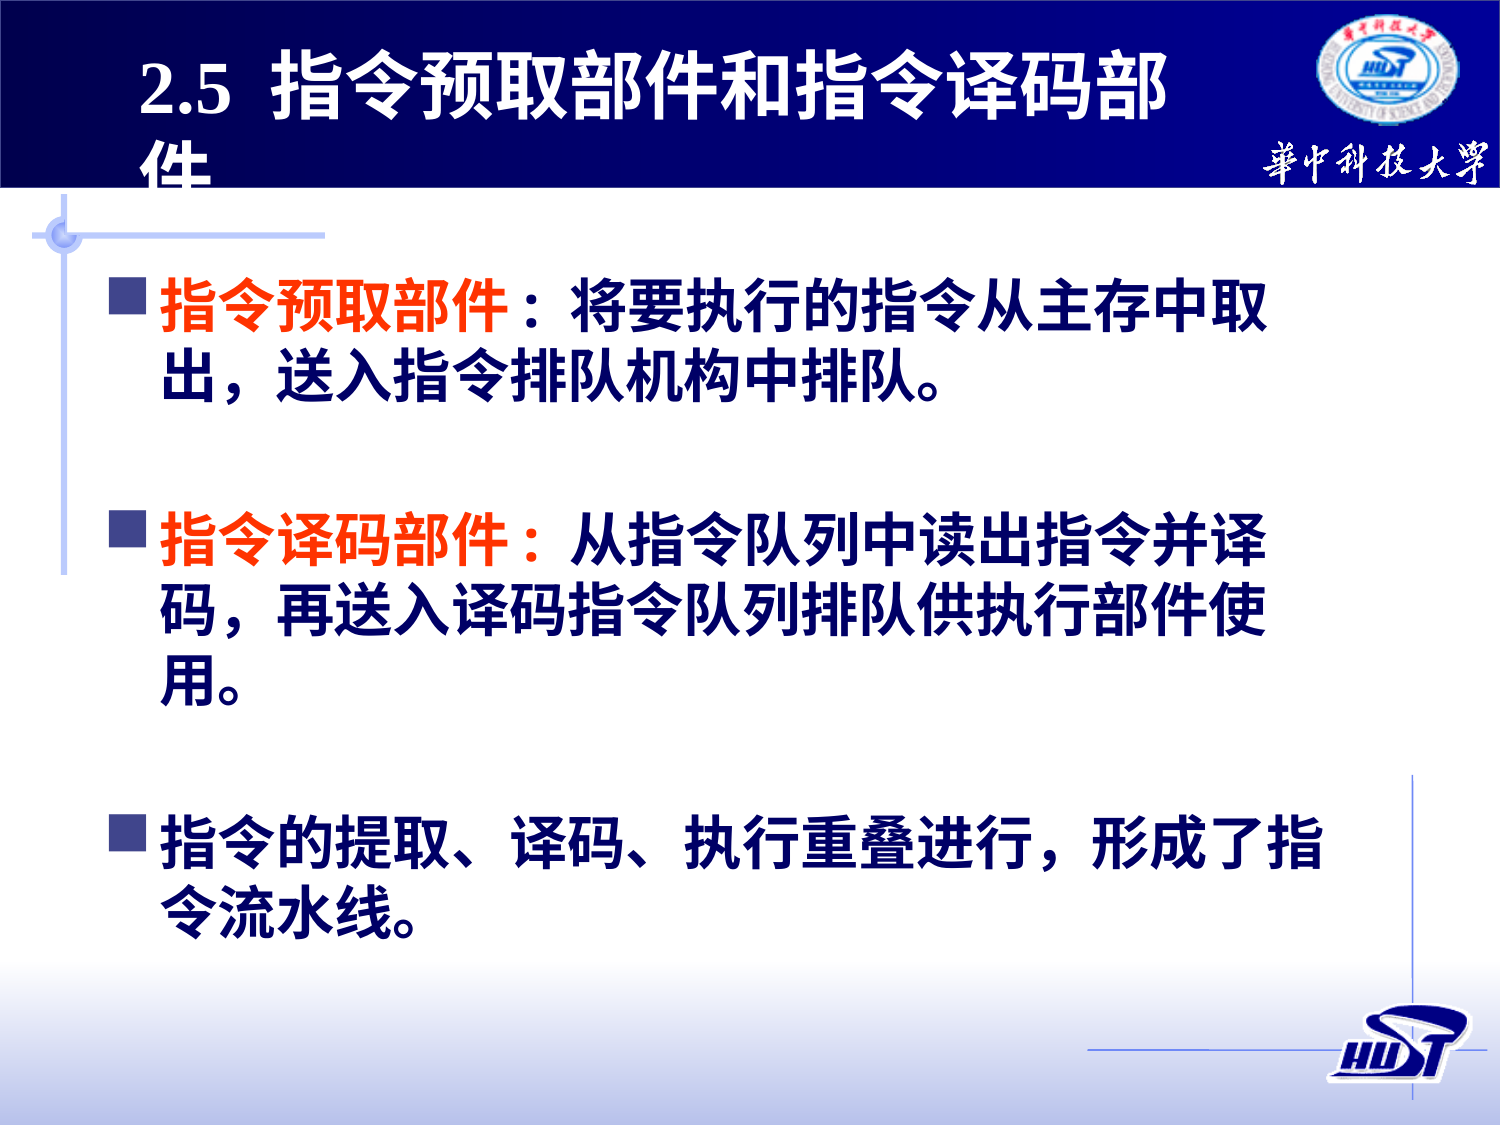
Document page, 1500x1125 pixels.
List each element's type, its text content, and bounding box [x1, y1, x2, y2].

text_box 2.5 指令预取部件和指令译码部件 [123, 30, 1258, 226]
text_box 指令预取部件: 将要执行的指令从主存中取出，送入指令排队机构中排队。 指令译码部件: 从指令队列中读出指令并译码，再送入译码指令队列排队供执行部件使用。 指令的提取、译码、执行重叠进行，形成了指令流水线。 [88, 261, 1376, 965]
picture [1316, 14, 1460, 126]
picture [1262, 140, 1488, 185]
